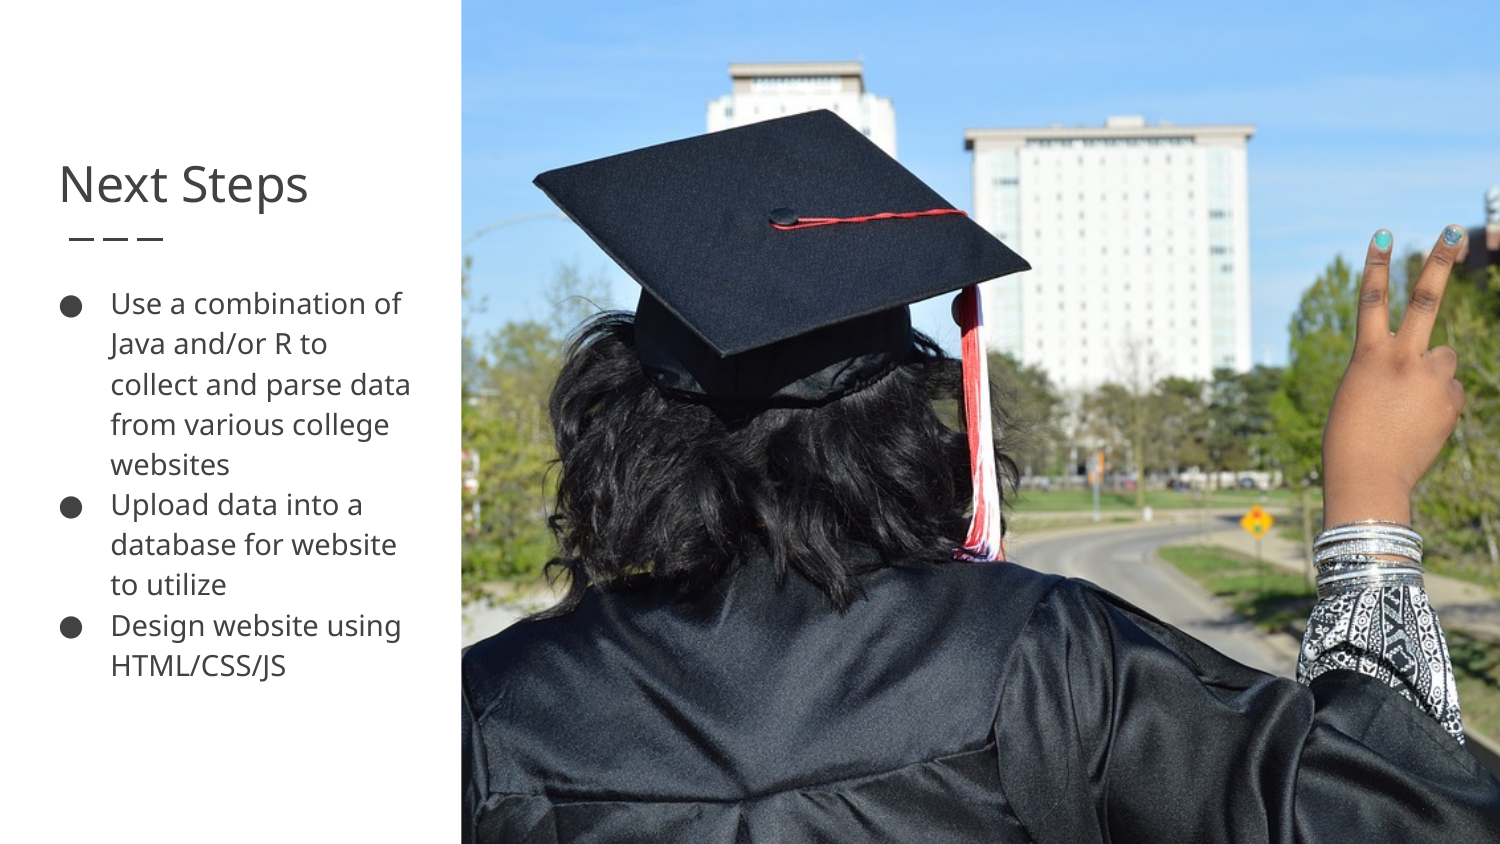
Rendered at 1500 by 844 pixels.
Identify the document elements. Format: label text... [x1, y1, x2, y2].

title Next Steps [43, 103, 455, 228]
picture [461, 0, 1500, 844]
list Use a combination of Java and/or R to collect and parse data from various college websites Upload data into a database for website to utilize Design website using HTML/CSS/JS [20, 265, 431, 750]
